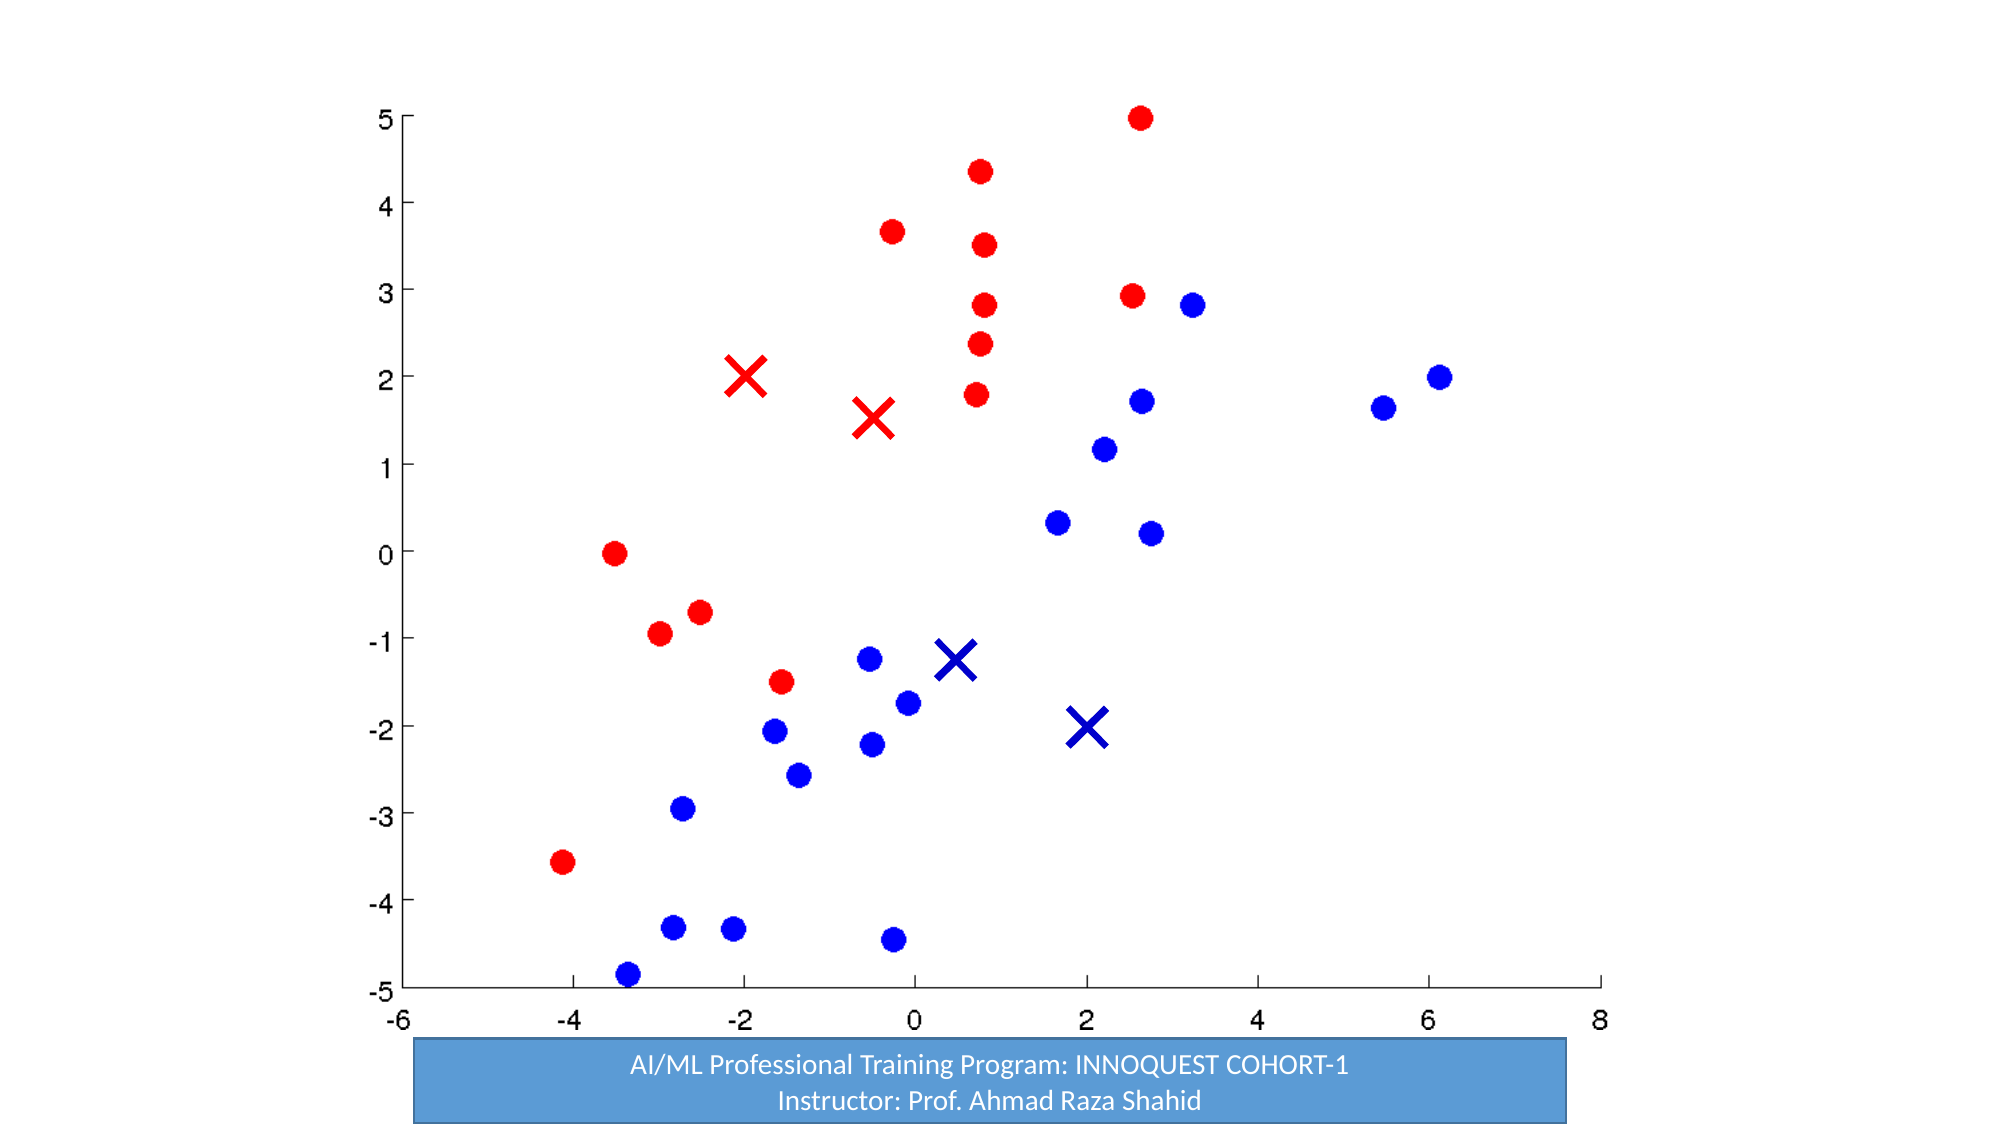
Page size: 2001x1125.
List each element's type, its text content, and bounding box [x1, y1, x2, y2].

text_box AI/ML Professional Training Program: INNOQUEST COHORT-1 Instructor: Prof. Ahmad Raza Shahid [413, 1037, 1567, 1124]
picture [366, 95, 1614, 1030]
